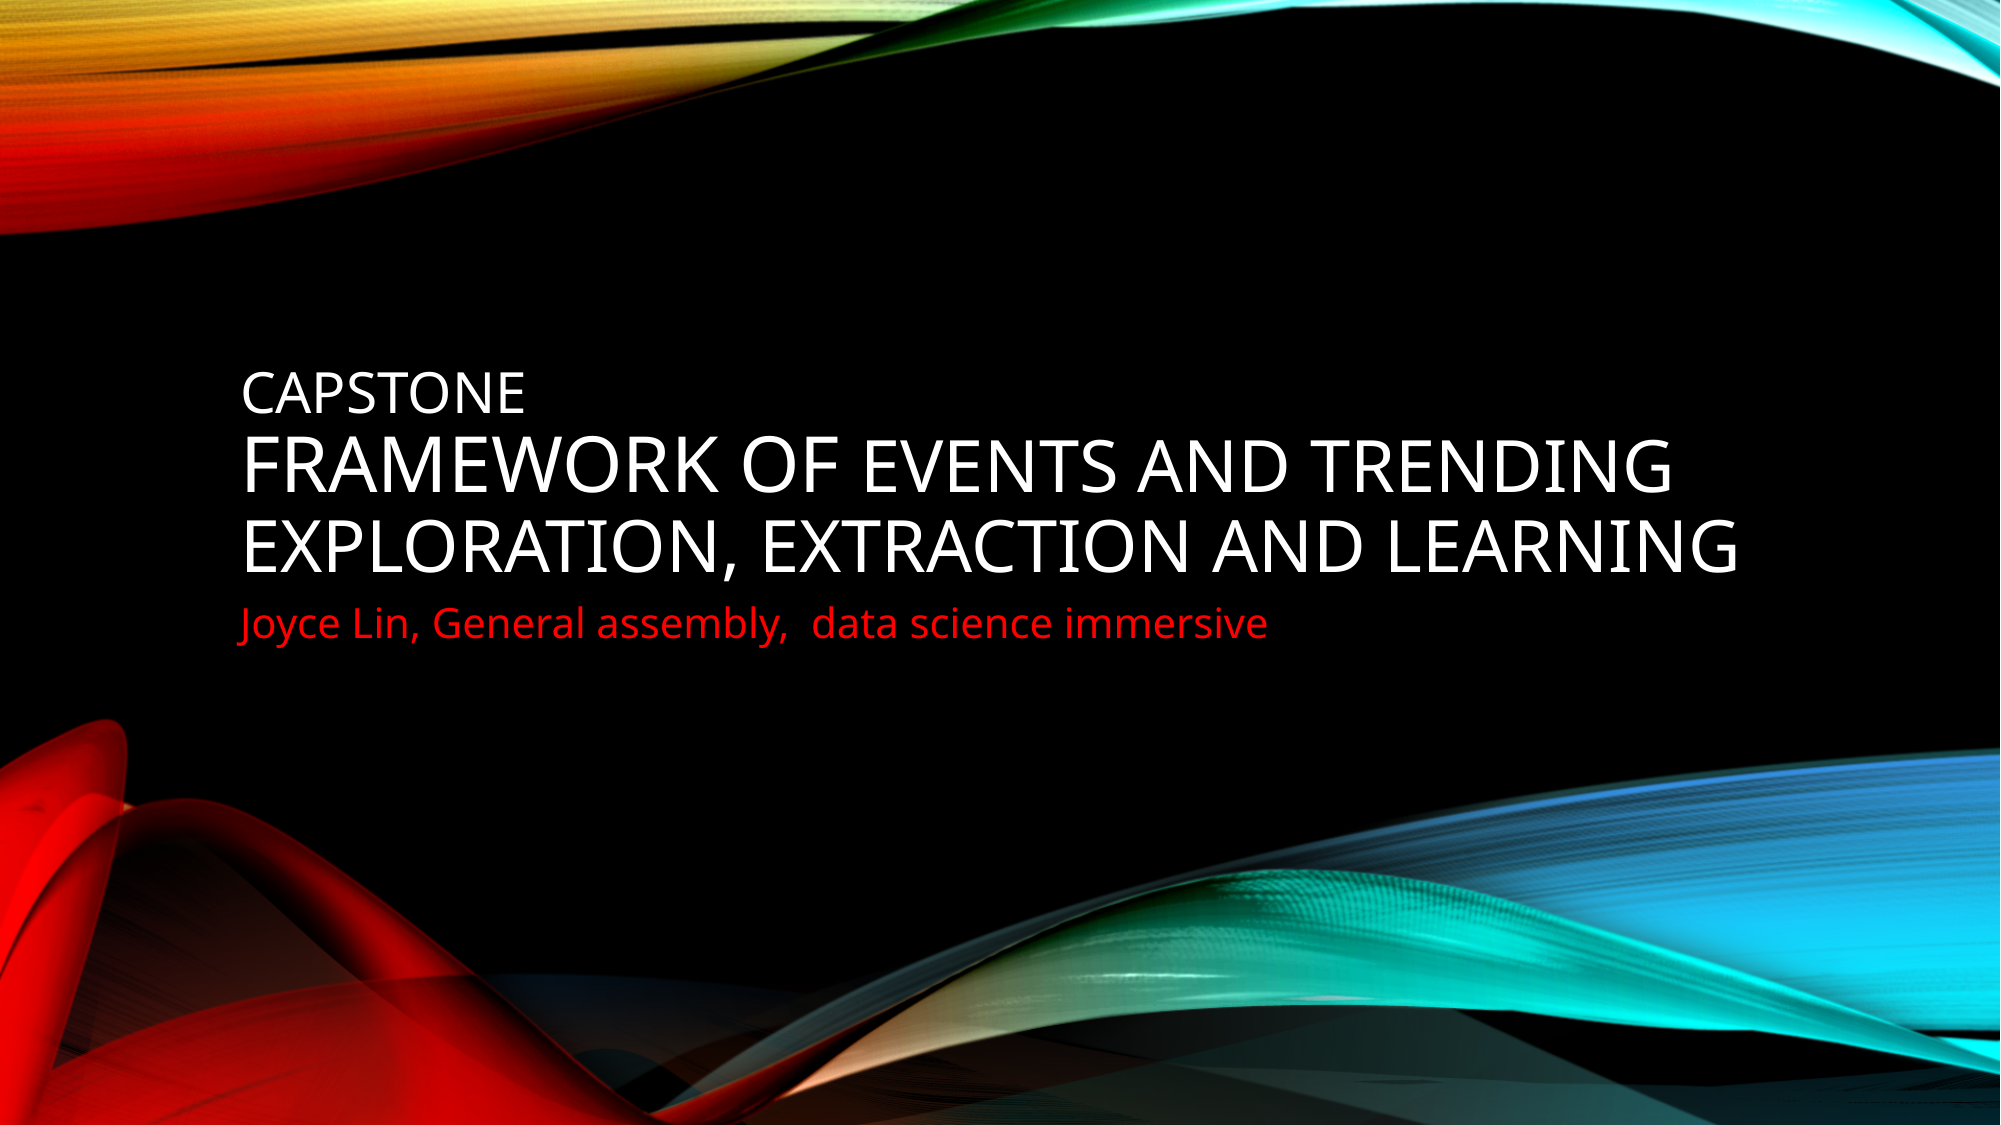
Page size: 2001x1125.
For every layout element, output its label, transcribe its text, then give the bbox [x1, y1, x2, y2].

picture [0, 717, 2000, 1125]
title capstone Framework of Events and trending exploration, extraction and learning [225, 295, 1775, 595]
picture [0, 0, 2000, 237]
subtitle Joyce Lin, General assembly, data science immersive [225, 595, 1775, 708]
